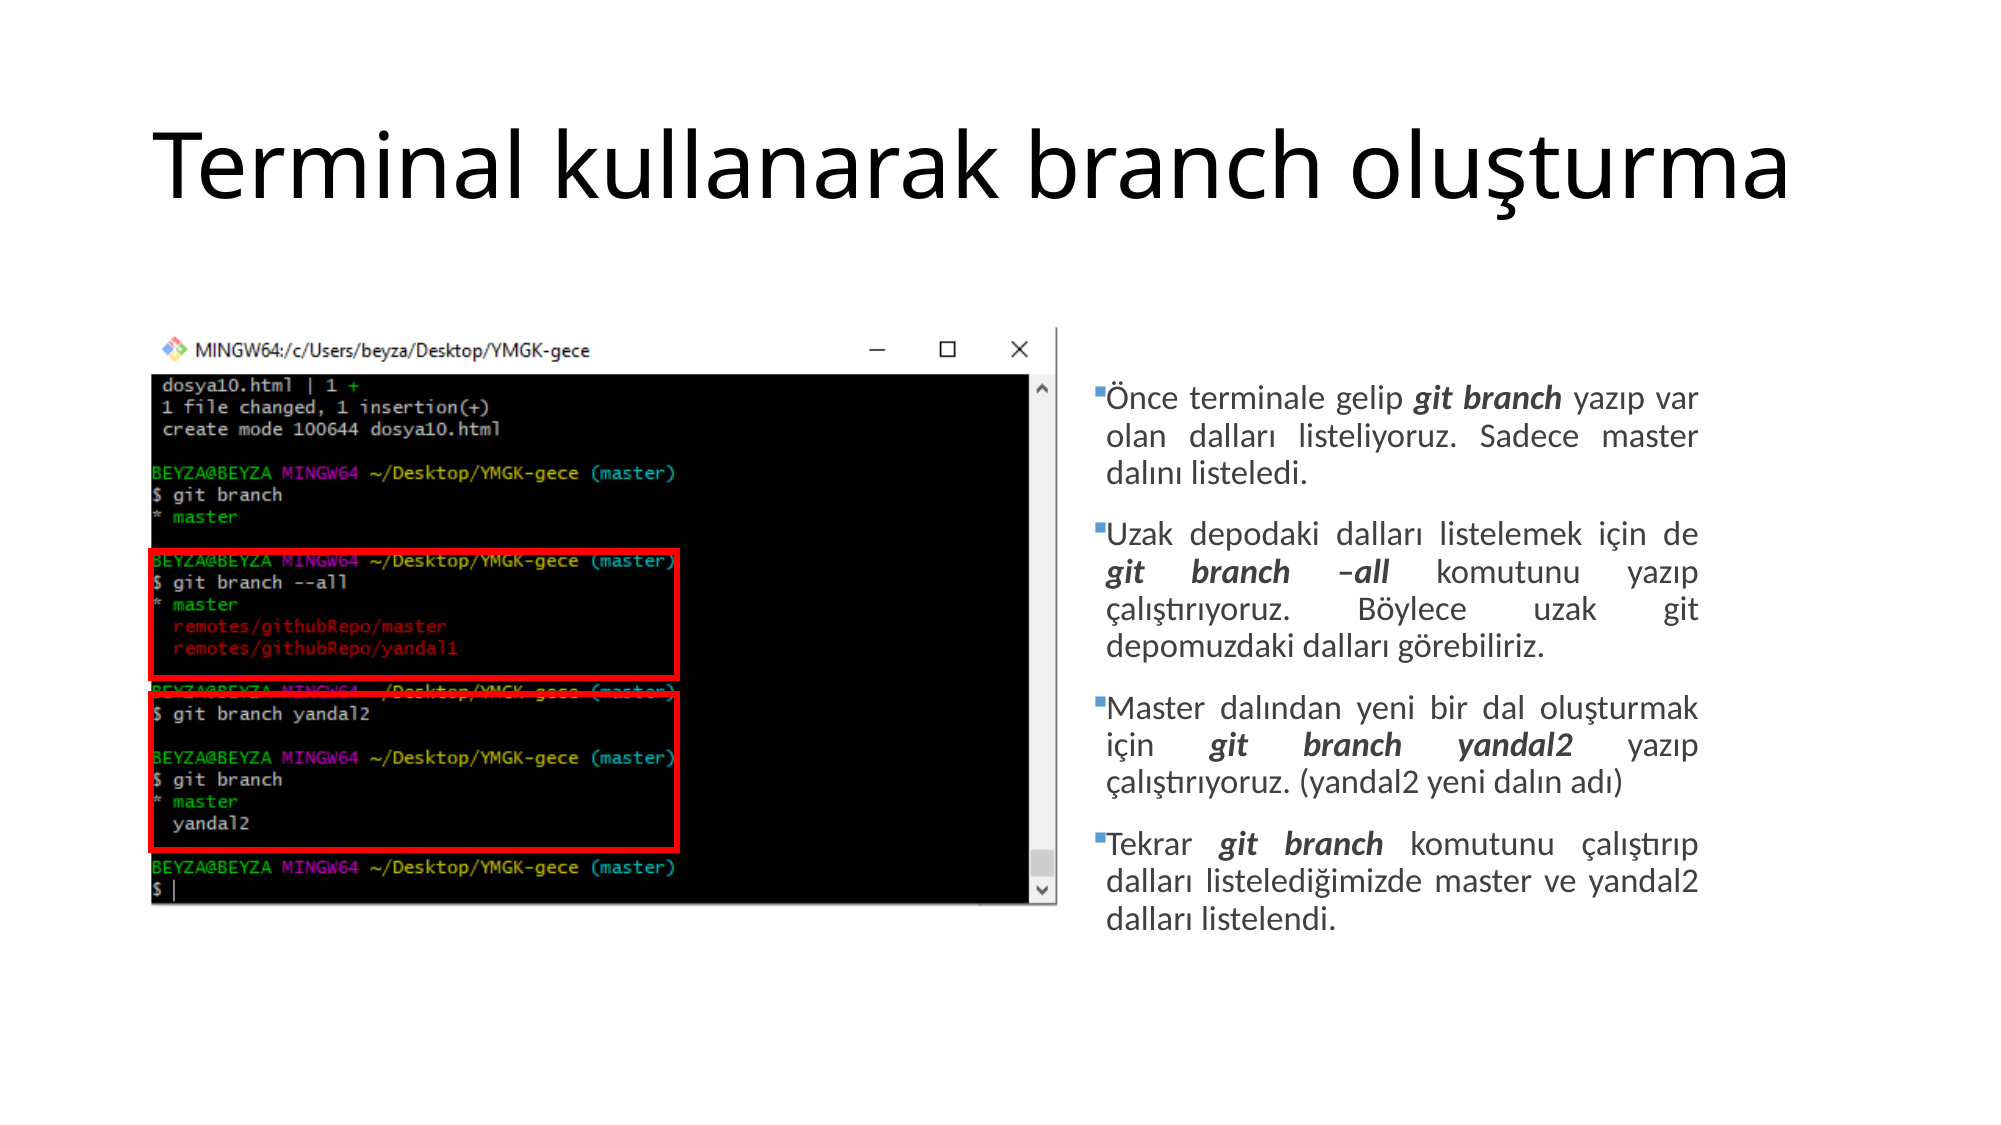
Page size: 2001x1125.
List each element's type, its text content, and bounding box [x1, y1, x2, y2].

picture [150, 326, 1059, 909]
title Terminal kullanarak branch oluşturma [137, 59, 1863, 278]
text_box Önce terminale gelip git branch yazıp var olan dalları listeliyoruz. Sadece master dalını listeledi. Uzak depodaki dalları listelemek için de git branch –all komutunu yazıp çalıştırıyoruz. Böylece uzak git depomuzdaki dalları görebiliriz. Master dalından yeni bir dal oluşturmak için git branch yandal2 yazıp çalıştırıyoruz. (yandal2 yeni dalın adı) Tekrar git branch komutunu çalıştırıp dalları listelediğimizde master ve yandal2 dalları listelendi. [1092, 306, 1699, 950]
